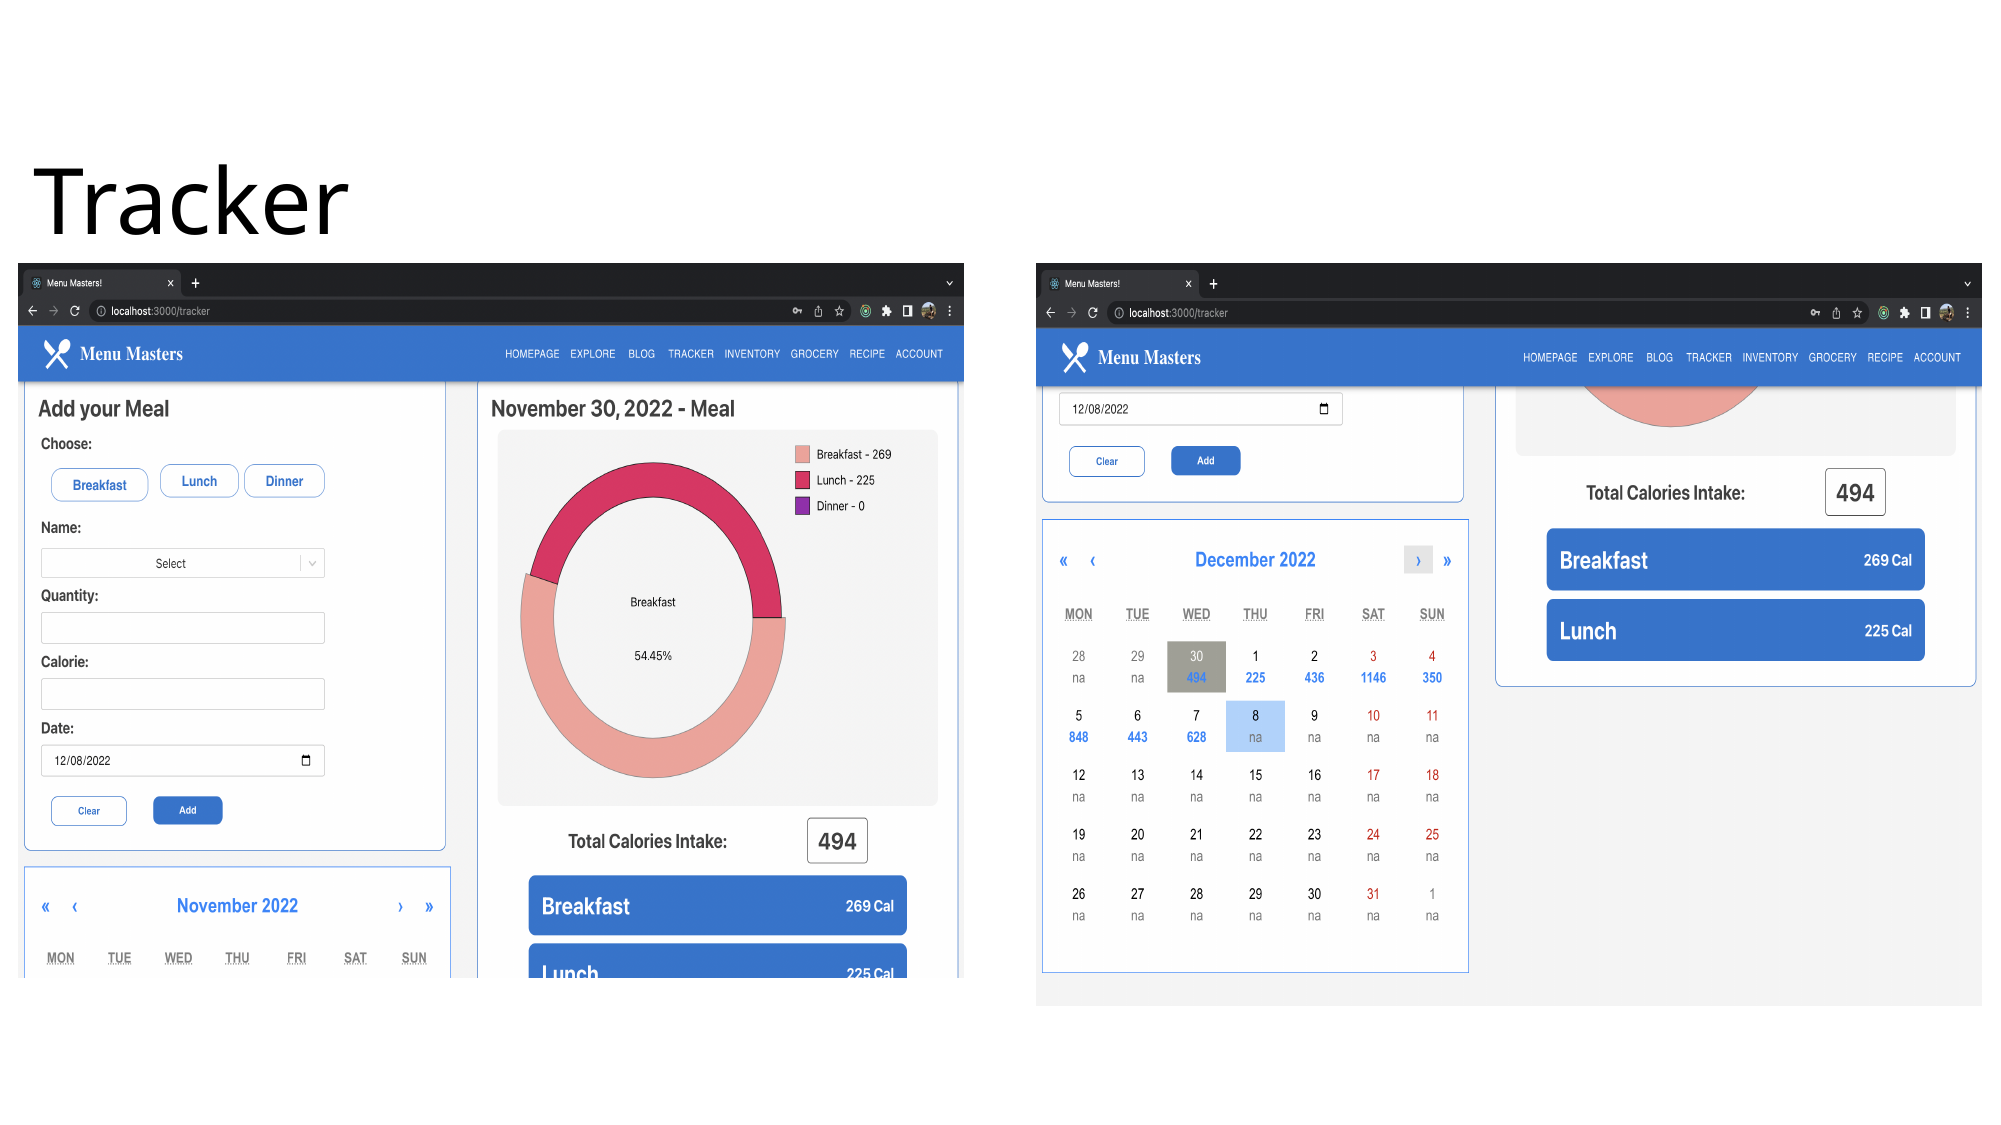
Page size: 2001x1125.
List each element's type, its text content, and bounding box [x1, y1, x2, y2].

picture [1036, 263, 1982, 1006]
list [18, 263, 964, 978]
title Tracker [18, 96, 1744, 314]
